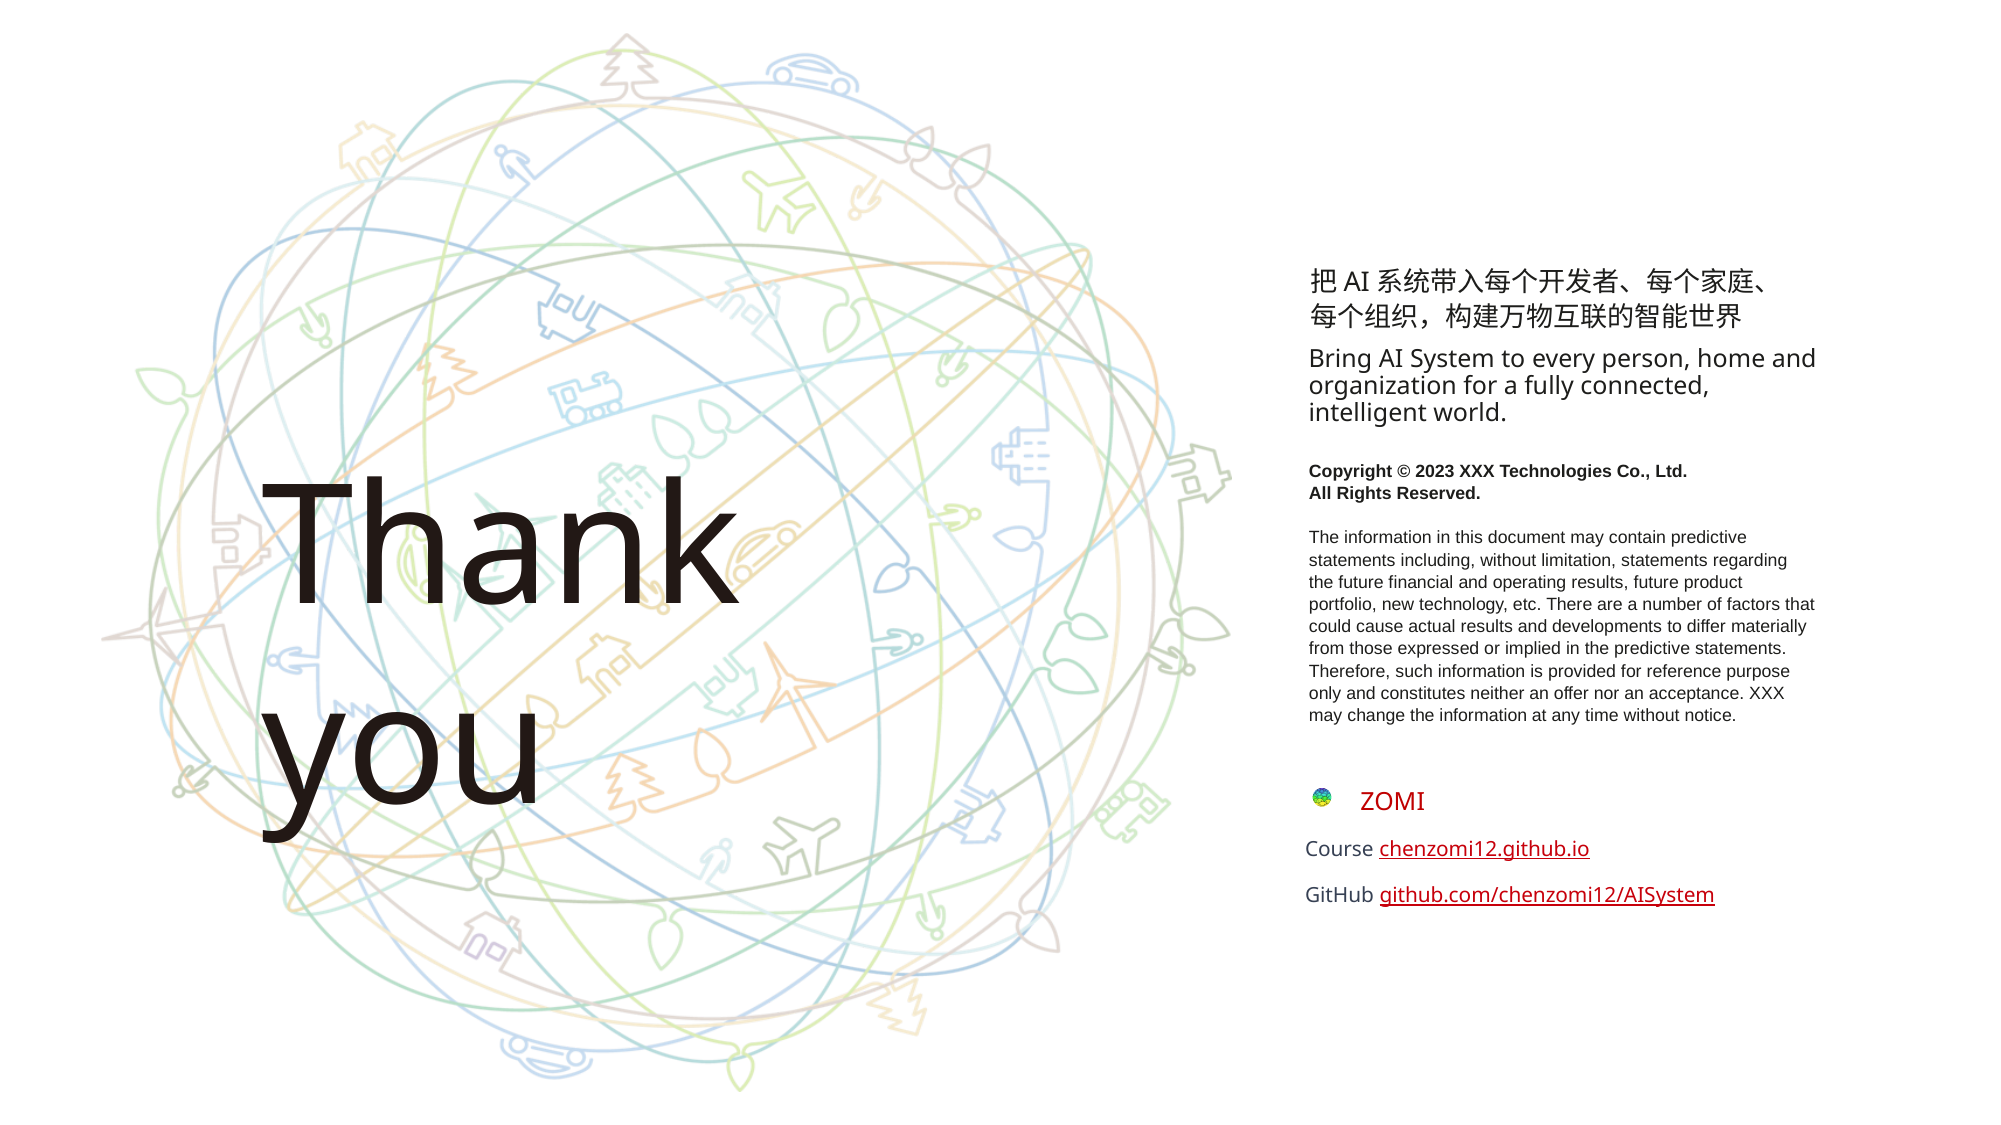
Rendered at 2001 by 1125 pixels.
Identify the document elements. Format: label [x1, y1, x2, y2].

picture [1313, 788, 1331, 806]
